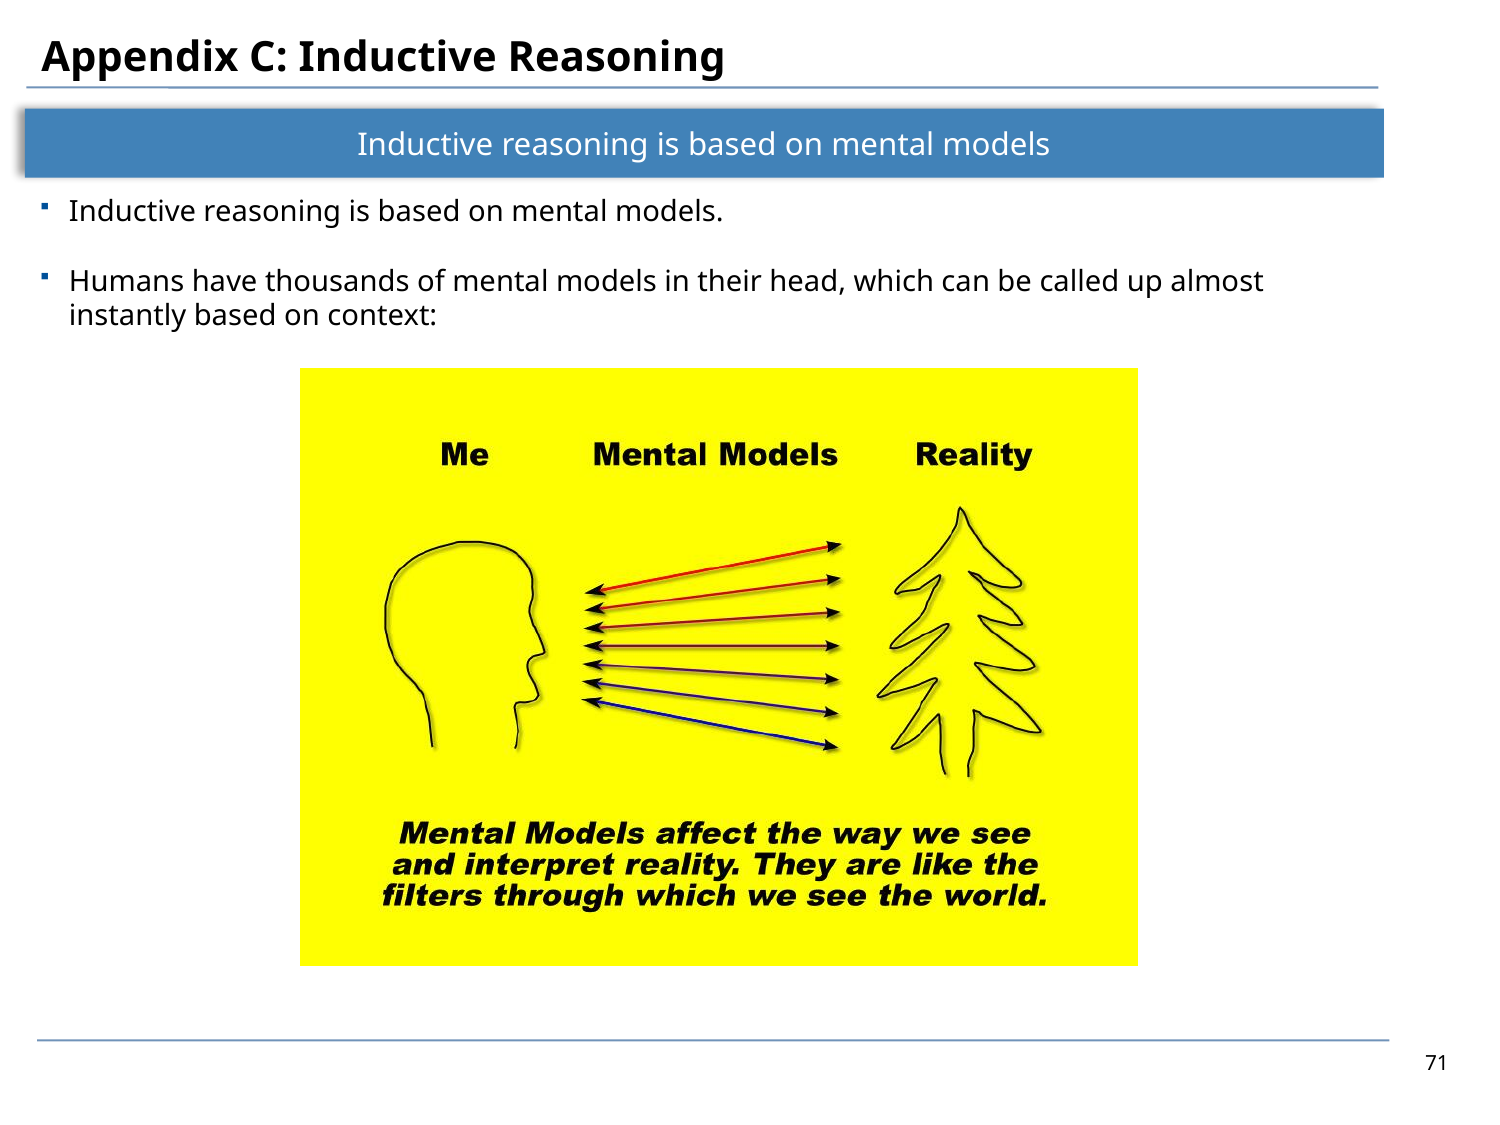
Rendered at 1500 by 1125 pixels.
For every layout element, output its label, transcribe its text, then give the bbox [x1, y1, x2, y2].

list Inductive reasoning is based on mental models. Humans have thousands of mental models in their head, which can be called up almost instantly based on context: [24, 184, 1375, 975]
title Appendix C: Inductive Reasoning [26, 22, 1474, 85]
list Inductive reasoning is based on mental models [24, 108, 1384, 178]
picture [299, 368, 1138, 966]
